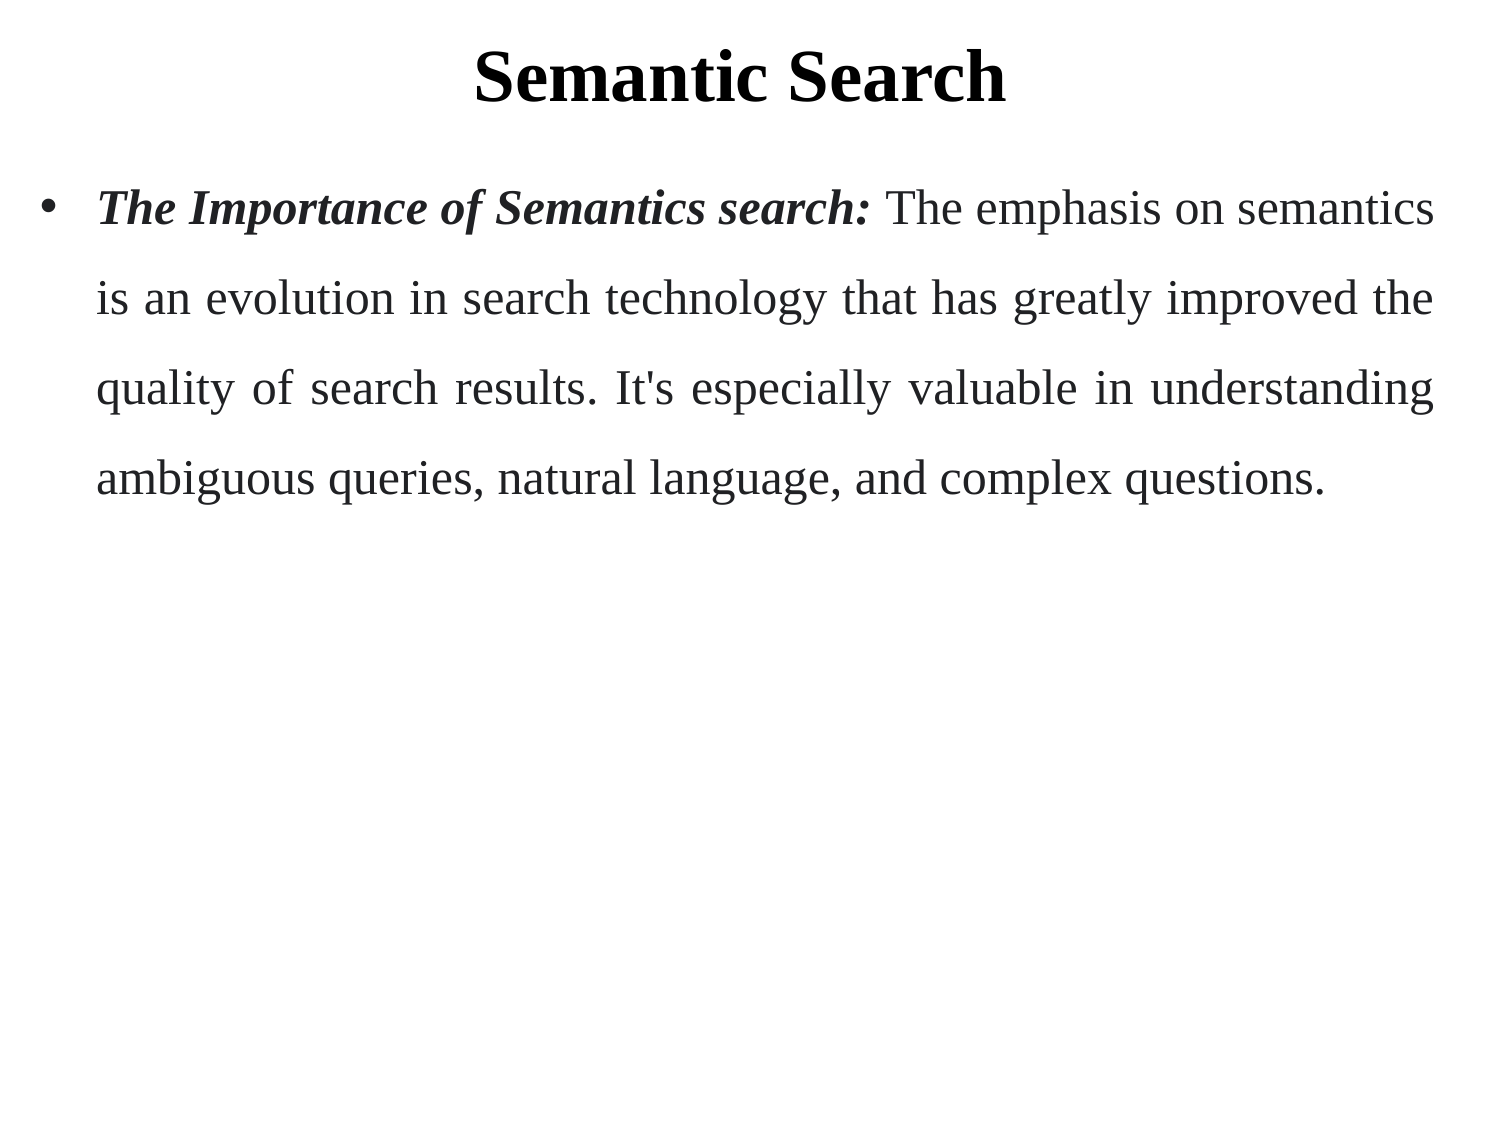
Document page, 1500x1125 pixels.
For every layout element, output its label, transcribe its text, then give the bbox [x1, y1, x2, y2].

list The Importance of Semantics search: The emphasis on semantics is an evolution in search technology that has greatly improved the quality of search results. It's especially valuable in understanding ambiguous queries, natural language, and complex questions. [24, 137, 1451, 1125]
title Semantic Search [74, 24, 1426, 118]
